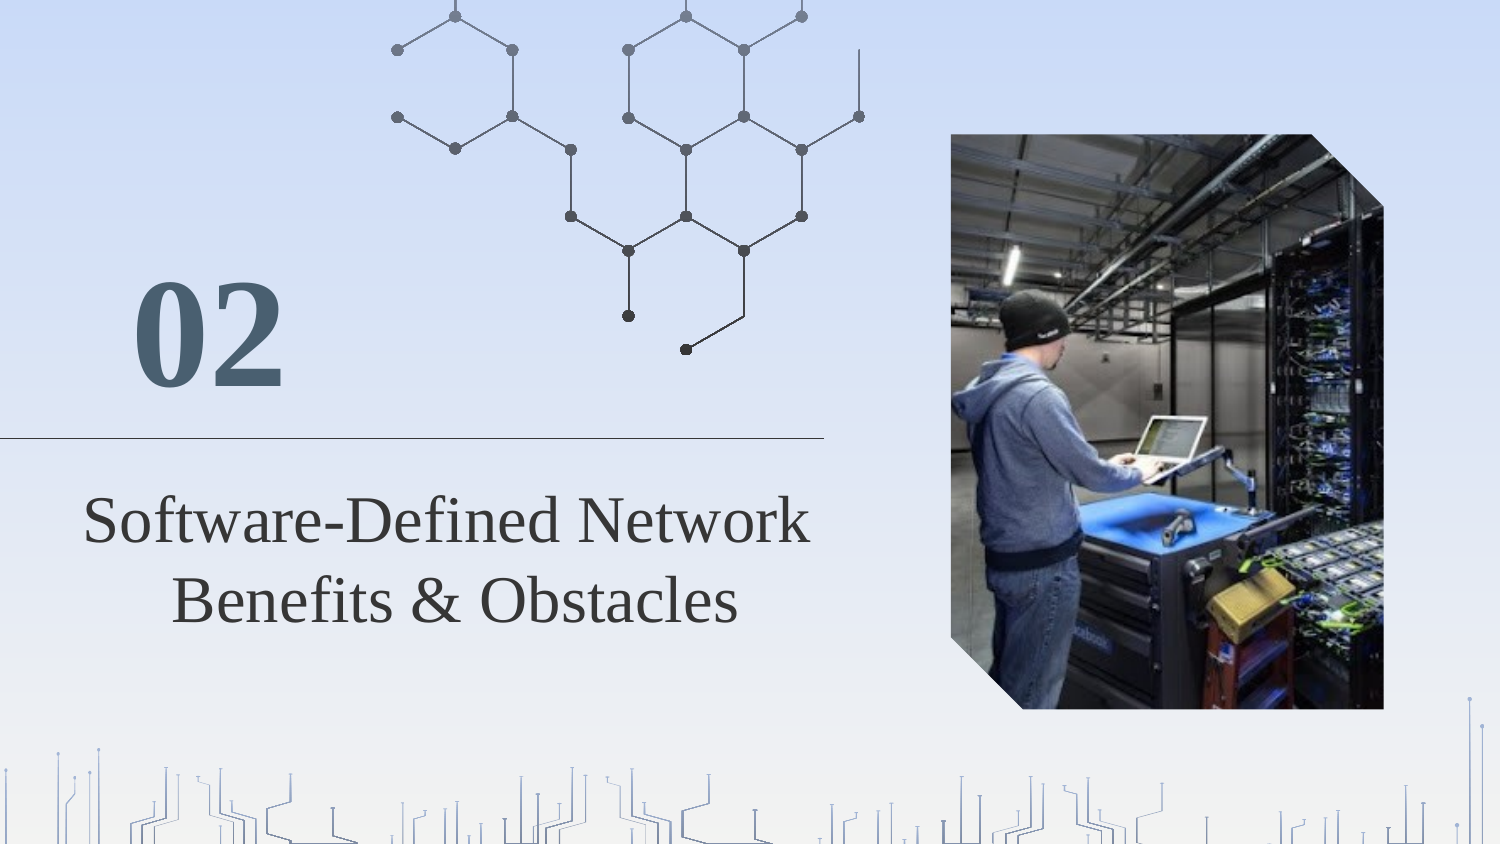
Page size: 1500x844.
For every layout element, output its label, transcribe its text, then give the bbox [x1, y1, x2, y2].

title 02 [116, 217, 384, 429]
title Software-Defined Network Benefits & Obstacles [36, 469, 876, 642]
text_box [297, 0, 904, 318]
picture [950, 134, 1384, 710]
